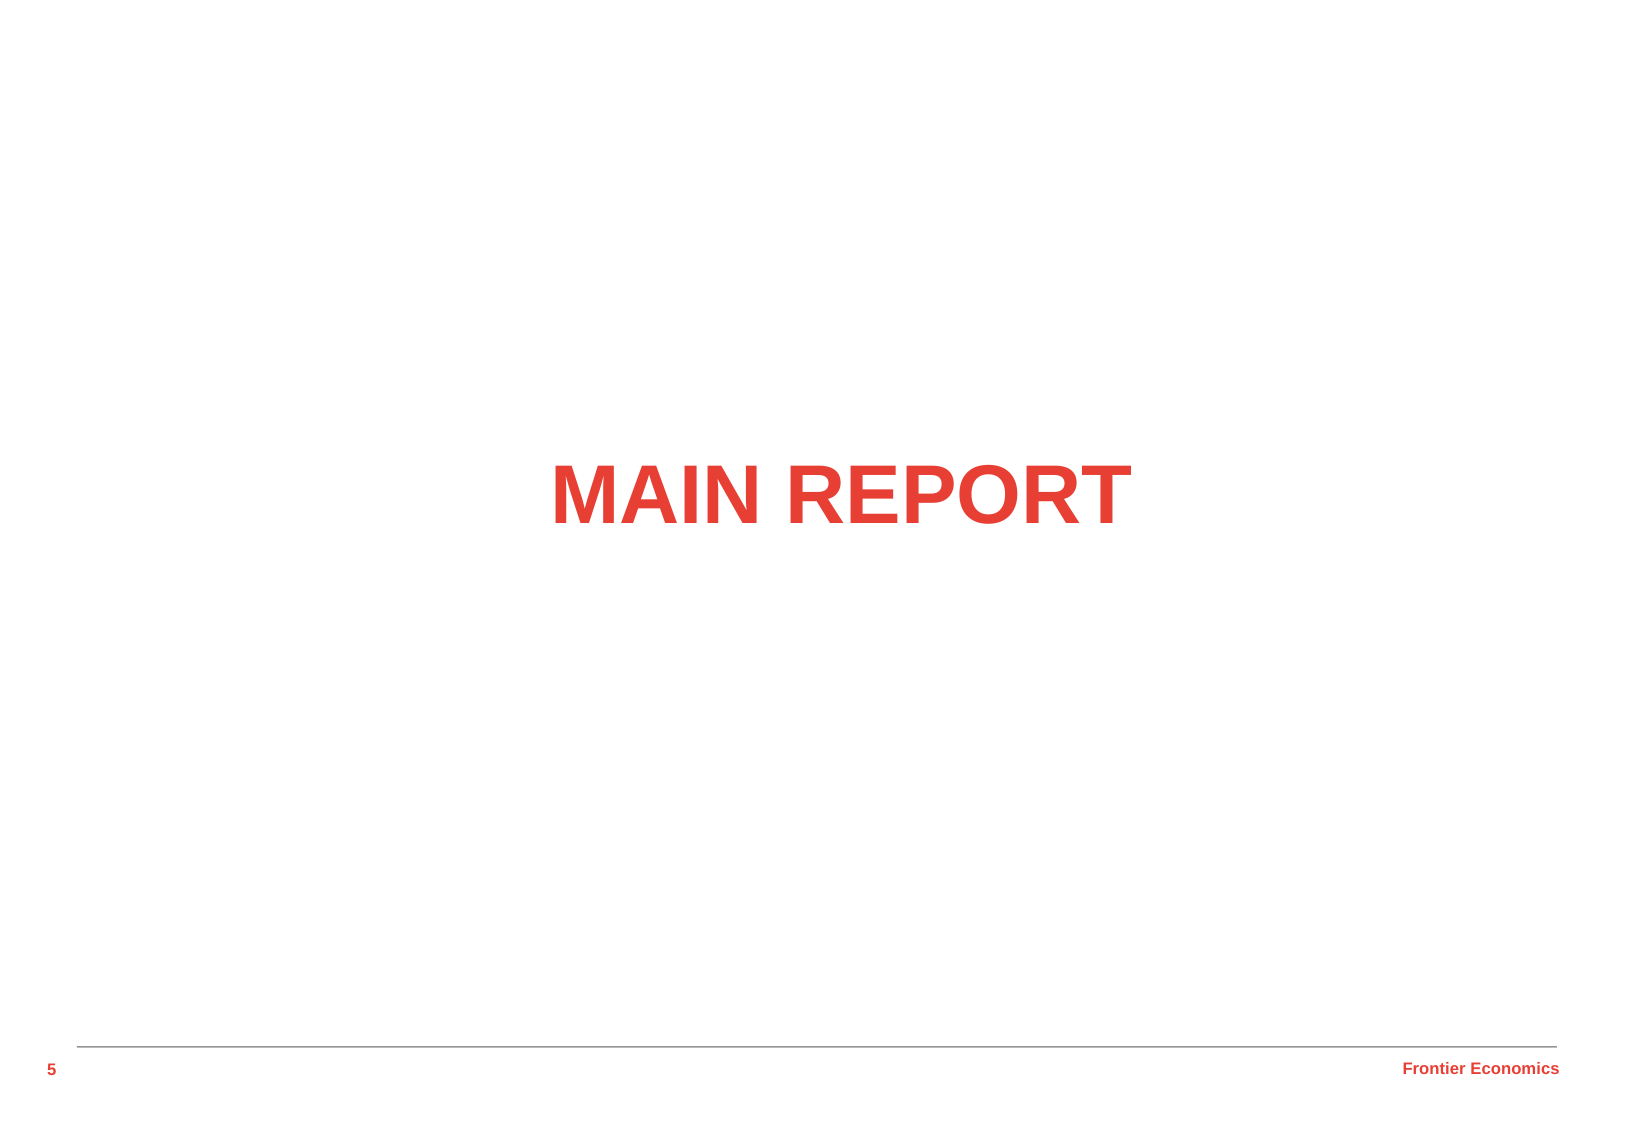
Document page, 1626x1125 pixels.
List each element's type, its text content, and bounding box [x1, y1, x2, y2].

title Main report [151, 432, 1533, 656]
